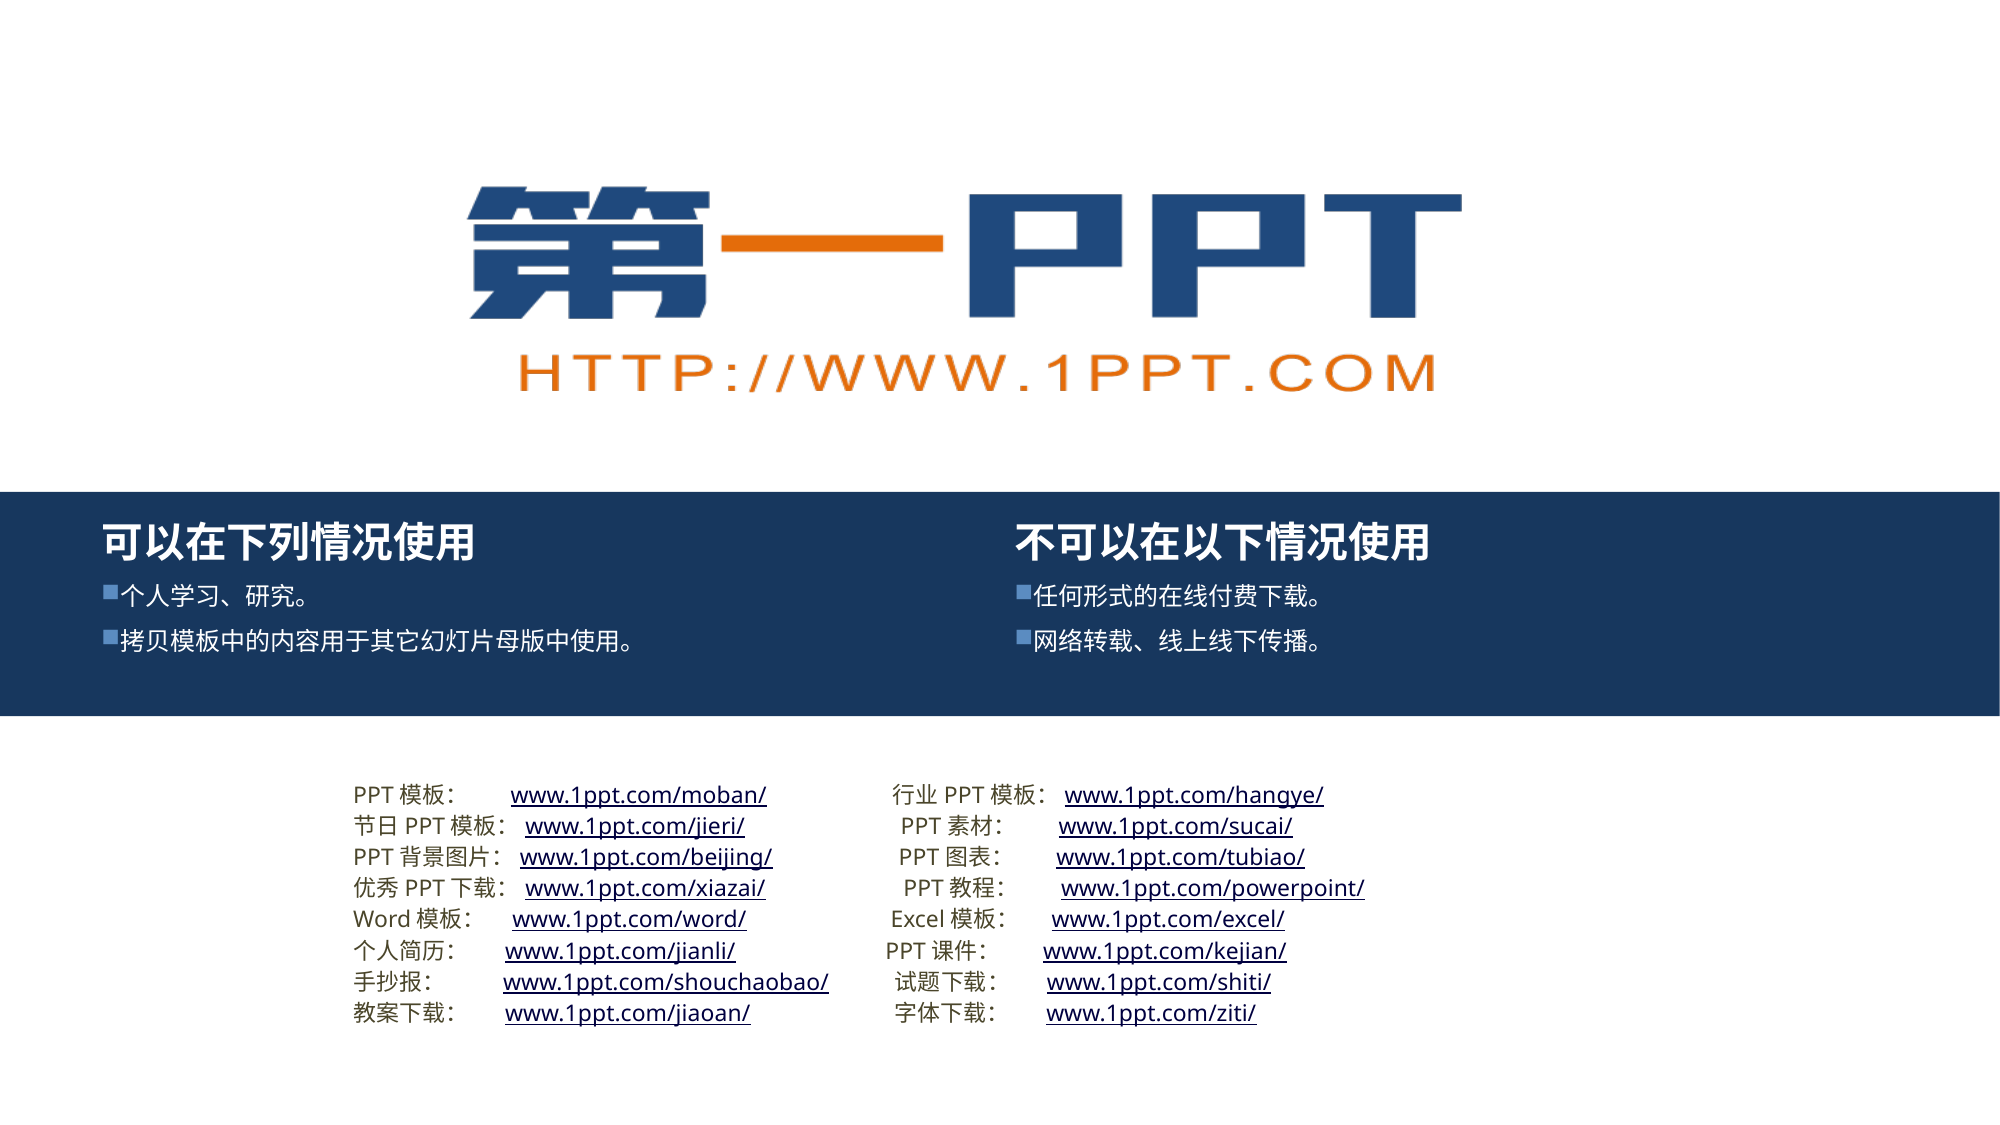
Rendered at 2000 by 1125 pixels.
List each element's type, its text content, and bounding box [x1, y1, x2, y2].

picture [319, 58, 1615, 445]
text_box PPT模板： www.1ppt.com/moban/ 行业PPT模板：www.1ppt.com/hangye/ 节日PPT模板：www.1ppt.com/jieri/ PPT素材： www.1ppt.com/sucai/ PPT背景图片：www.1ppt.com/beijing/ PPT图表： www.1ppt.com/tubiao/ 优秀PPT下载：www.1ppt.com/xiazai/ PPT教程： www.1ppt.com/powerpoint/ Word模板： www.1ppt.com/word/ Excel模板： www.1ppt.com/excel/ 个人简历： www.1ppt.com/jianli/ PPT课件： www.1ppt.com/kejian/ 手抄报： www.1ppt.com/shouchaobao/ 试题下载： www.1ppt.com/shiti/ 教案下载： www.1ppt.com/jiaoan/ 字体下载： www.1ppt.com/ziti/ [336, 726, 1821, 1084]
text_box 可以在下列情况使用 个人学习、研究。 拷贝模板中的内容用于其它幻灯片母版中使用。 [86, 508, 985, 705]
text_box [0, 491, 2000, 717]
text_box 不可以在以下情况使用 任何形式的在线付费下载。 网络转载、线上线下传播。 [999, 508, 1898, 705]
